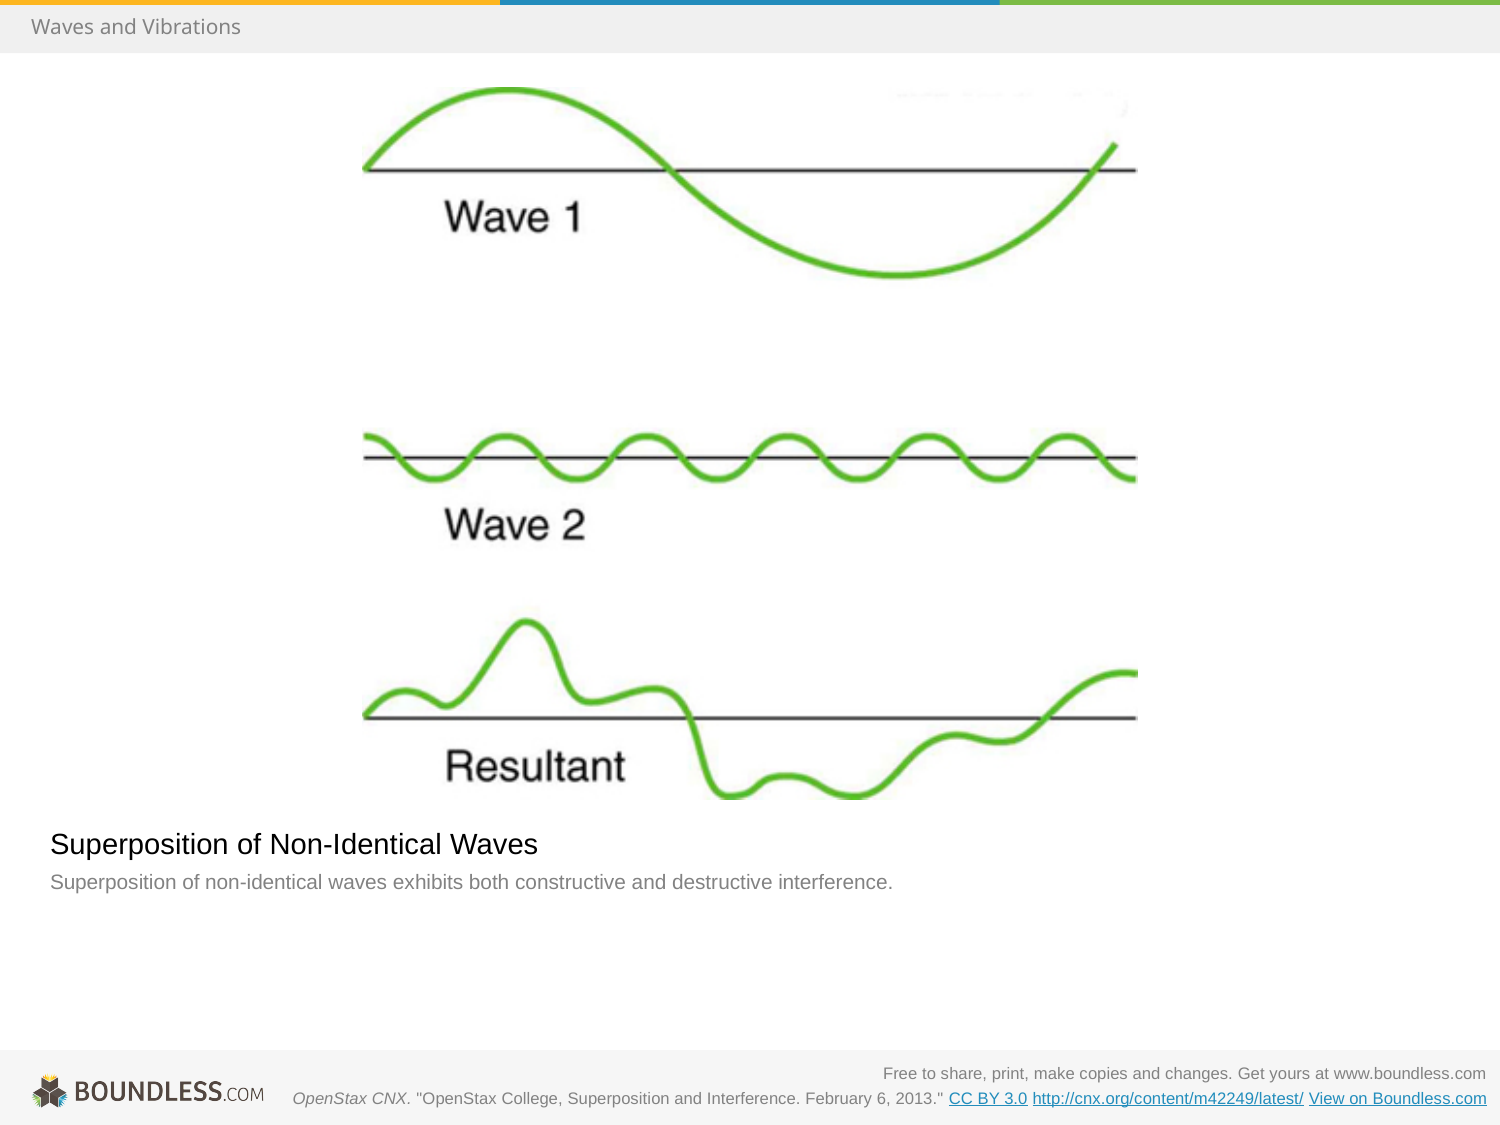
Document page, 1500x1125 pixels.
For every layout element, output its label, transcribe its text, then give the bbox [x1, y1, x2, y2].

picture [30, 1072, 265, 1109]
list Superposition of Non-Identical Waves Superposition of non-identical waves exhibits both constructive and destructive interference. [50, 825, 1450, 1038]
text_box [0, 2, 1500, 54]
text_box Free to share, print, make copies and changes. Get yours at www.boundless.com [649, 1062, 1488, 1087]
text_box OpenStax CNX. "OpenStax College, Superposition and Interference. February 6, 2013." CC BY 3.0 http://cnx.org/content/m42249/latest/ View on Boundless.com [274, 1087, 1488, 1125]
text_box Waves and Vibrations [31, 13, 1475, 38]
picture [362, 87, 1138, 801]
text_box [0, 1050, 1500, 1125]
